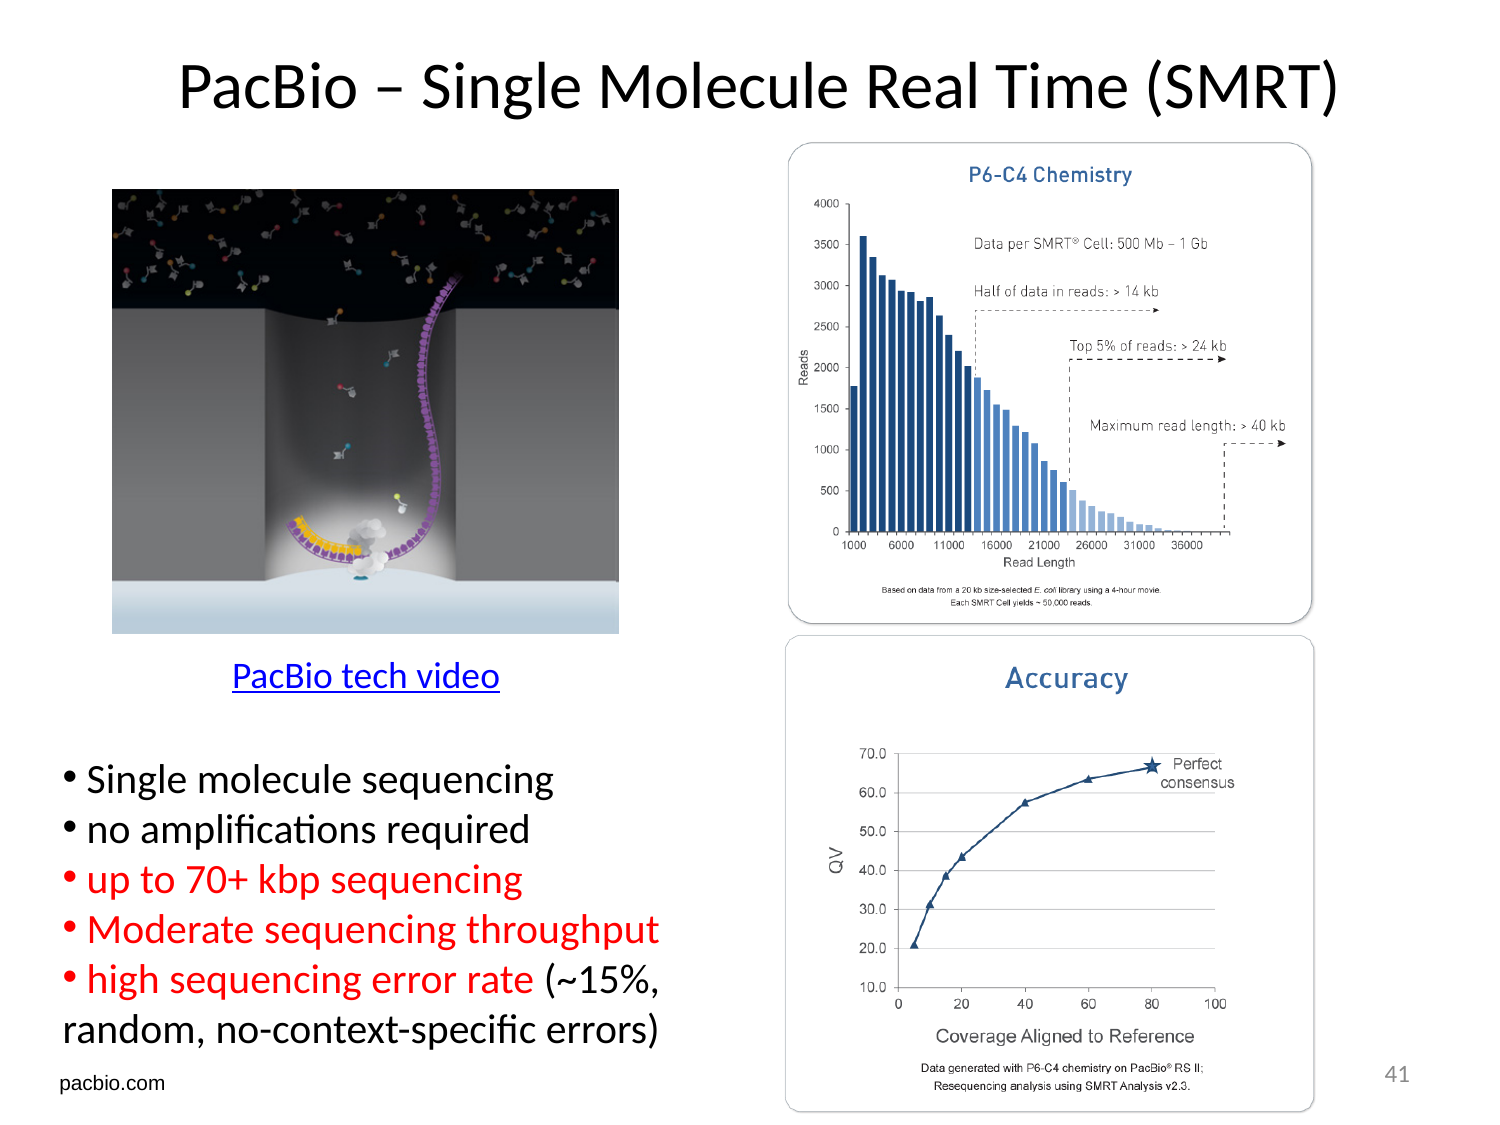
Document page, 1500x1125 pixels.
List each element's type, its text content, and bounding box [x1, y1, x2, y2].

picture [112, 189, 619, 635]
title PacBio – Single Molecule Real Time (SMRT) [31, 18, 1489, 147]
text_box Single molecule sequencing no amplifications required up to 70+ kbp sequencing Moderate sequencing throughput high sequencing error rate (~15%, random, no-context-specific errors) [47, 743, 771, 1059]
picture [770, 126, 1332, 1114]
text_box PacBio tech video [217, 643, 516, 704]
slide_number 41 [1321, 1042, 1425, 1103]
text_box pacbio.com [44, 1062, 181, 1102]
